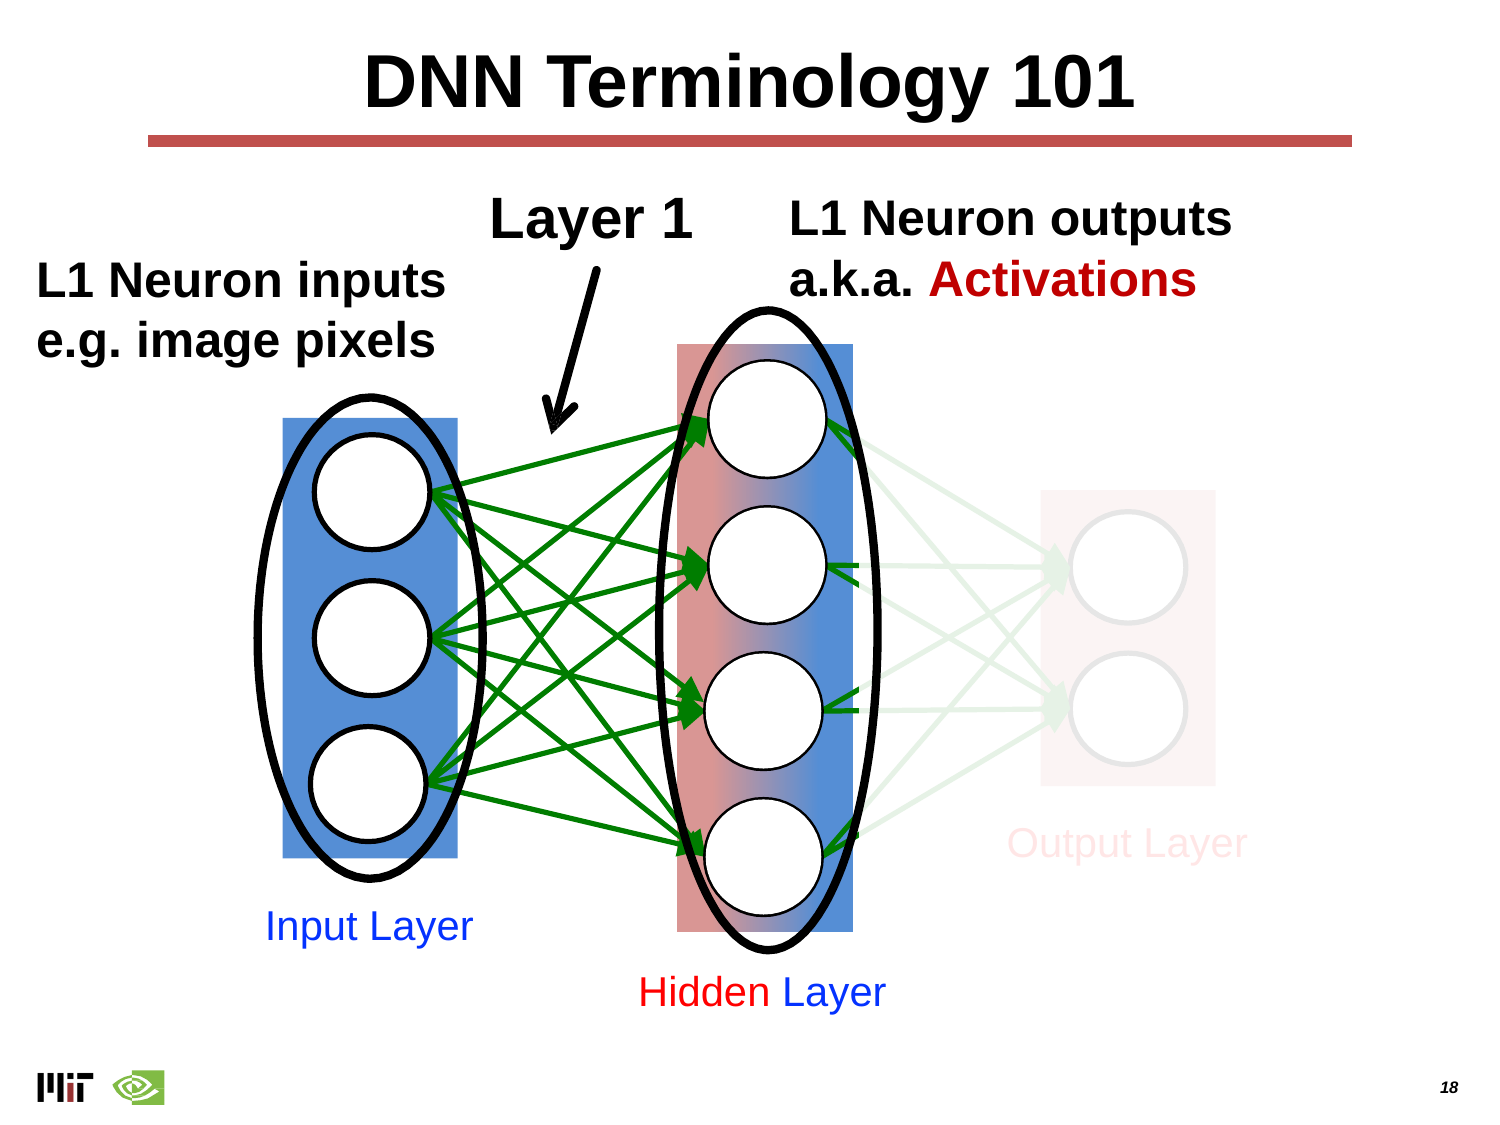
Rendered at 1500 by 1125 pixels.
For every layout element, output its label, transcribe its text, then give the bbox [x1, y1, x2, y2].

title DNN Terminology 101 [361, 30, 1139, 221]
text_box Input Layer Hidden Layer [262, 923, 889, 1015]
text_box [257, 361, 826, 915]
slide_number ‹#› [1433, 1076, 1465, 1125]
text_box L1 Neuron inputs e.g. image pixels [33, 245, 449, 368]
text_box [282, 265, 1216, 359]
picture [34, 1069, 99, 1105]
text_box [282, 923, 653, 933]
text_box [658, 310, 1276, 951]
text_box Layer 1 [487, 178, 697, 251]
text_box L1 Neuron outputs a.k.a. Activations [786, 183, 1236, 307]
